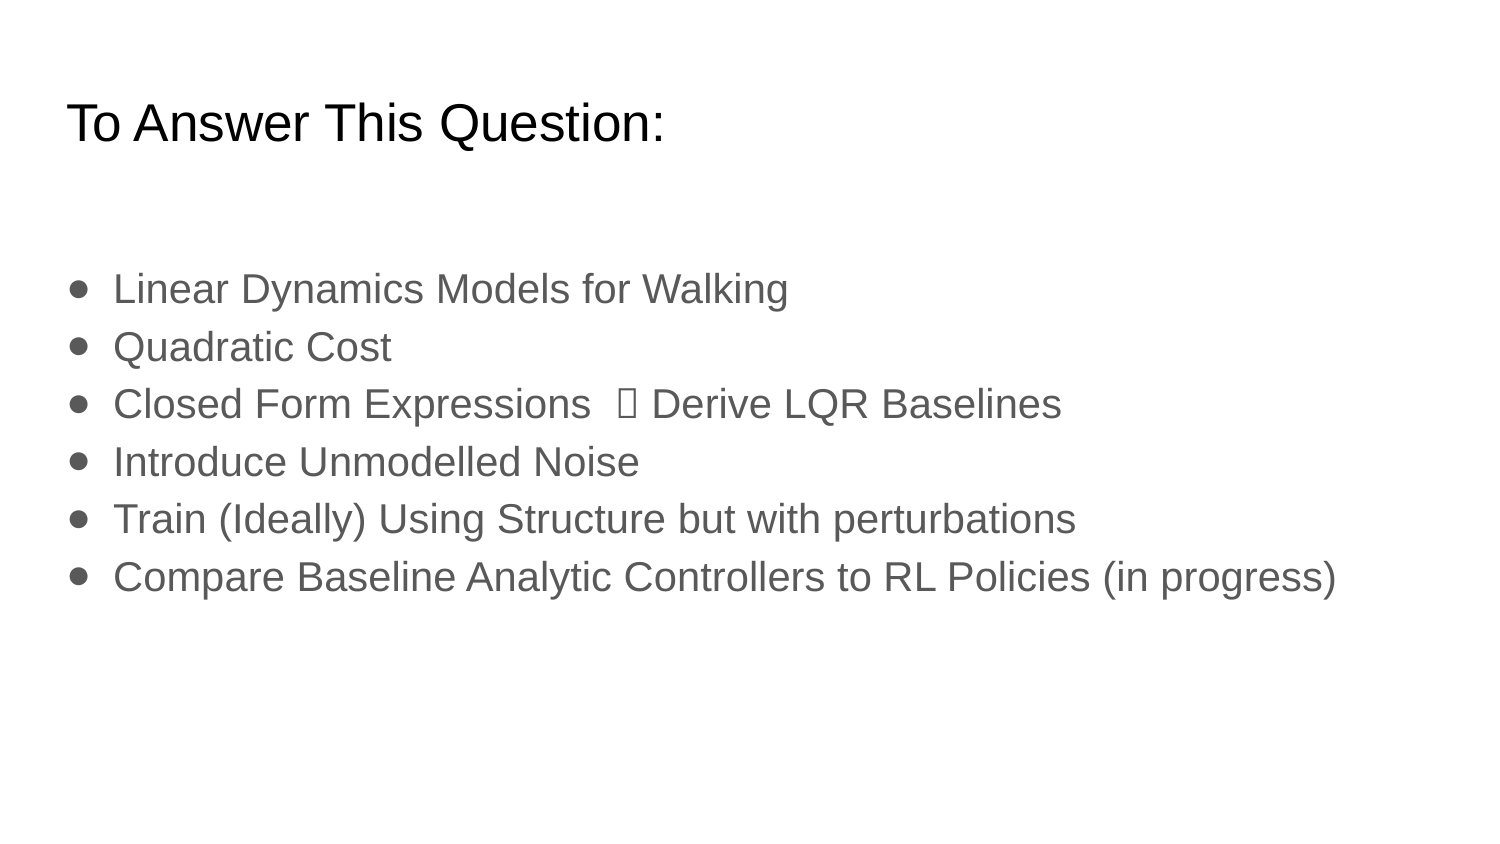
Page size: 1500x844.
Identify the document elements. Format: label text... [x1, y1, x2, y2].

list Linear Dynamics Models for Walking Quadratic Cost Closed Form Expressions  Derive LQR Baselines Introduce Unmodelled Noise Train (Ideally) Using Structure but with perturbations Compare Baseline Analytic Controllers to RL Policies (in progress) [51, 189, 1449, 750]
title To Answer This Question: [51, 72, 1449, 167]
